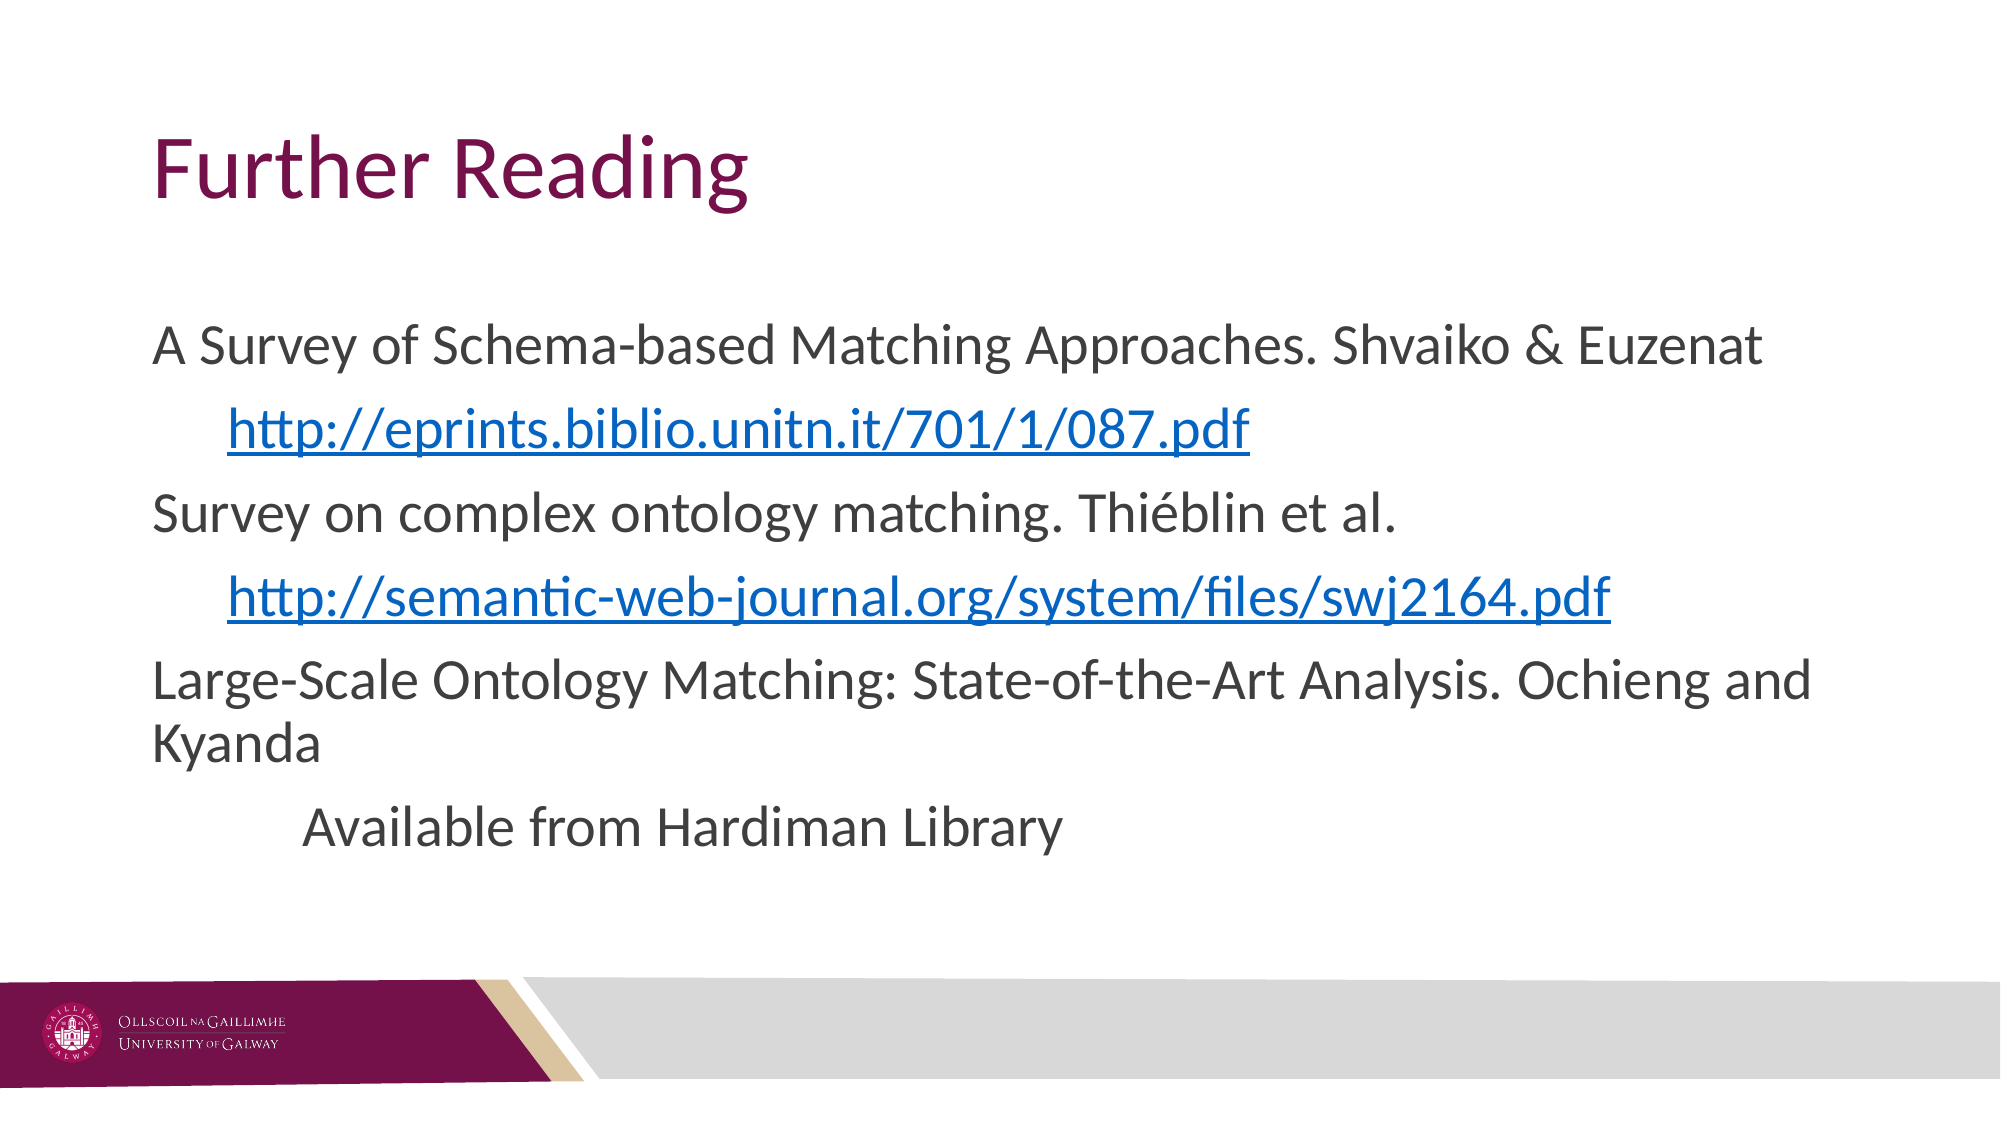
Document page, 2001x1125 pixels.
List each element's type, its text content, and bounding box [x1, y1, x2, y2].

picture [42, 1002, 285, 1063]
list A Survey of Schema-based Matching Approaches. Shvaiko & Euzenat http://eprints.biblio.unitn.it/701/1/087.pdf Survey on complex ontology matching. Thiéblin et al. http://semantic-web-journal.org/system/files/swj2164.pdf Large-Scale Ontology Matching: State-of-the-Art Analysis. Ochieng and Kyanda Available from Hardiman Library [137, 299, 1863, 925]
title Further Reading [137, 59, 1863, 278]
